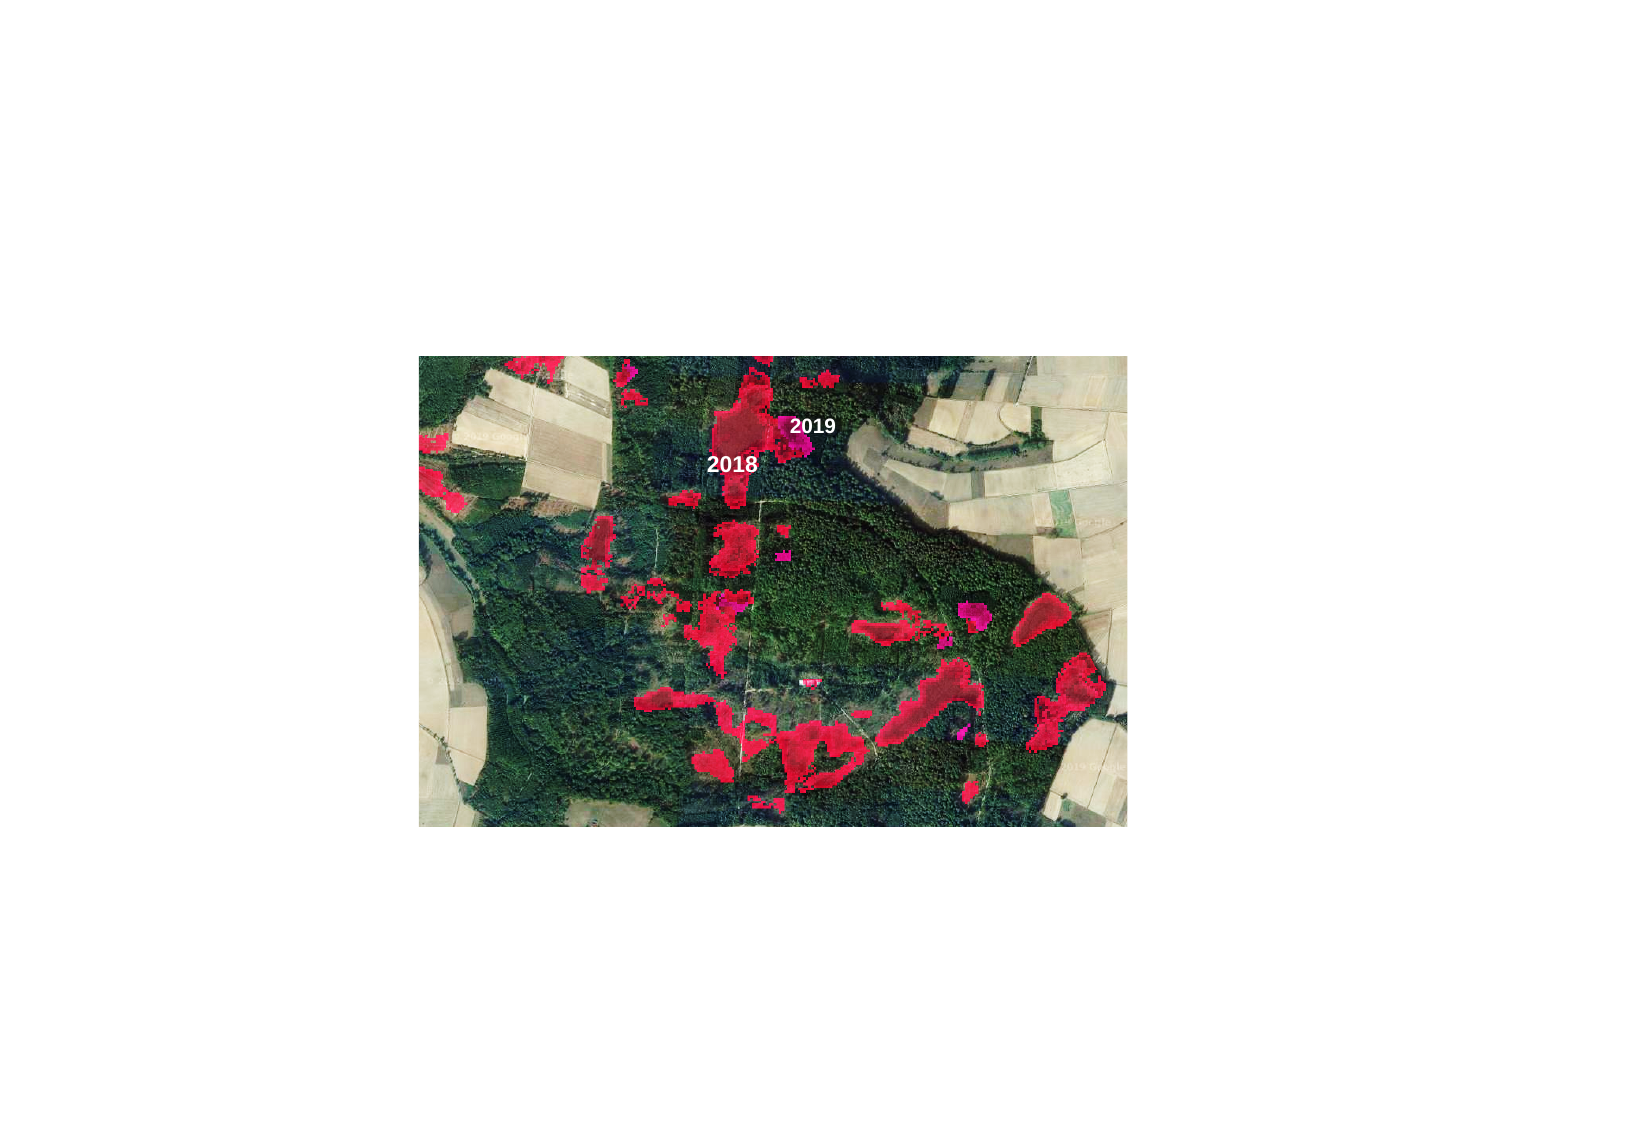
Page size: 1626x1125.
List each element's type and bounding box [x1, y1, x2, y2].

text_box [418, 356, 1128, 827]
